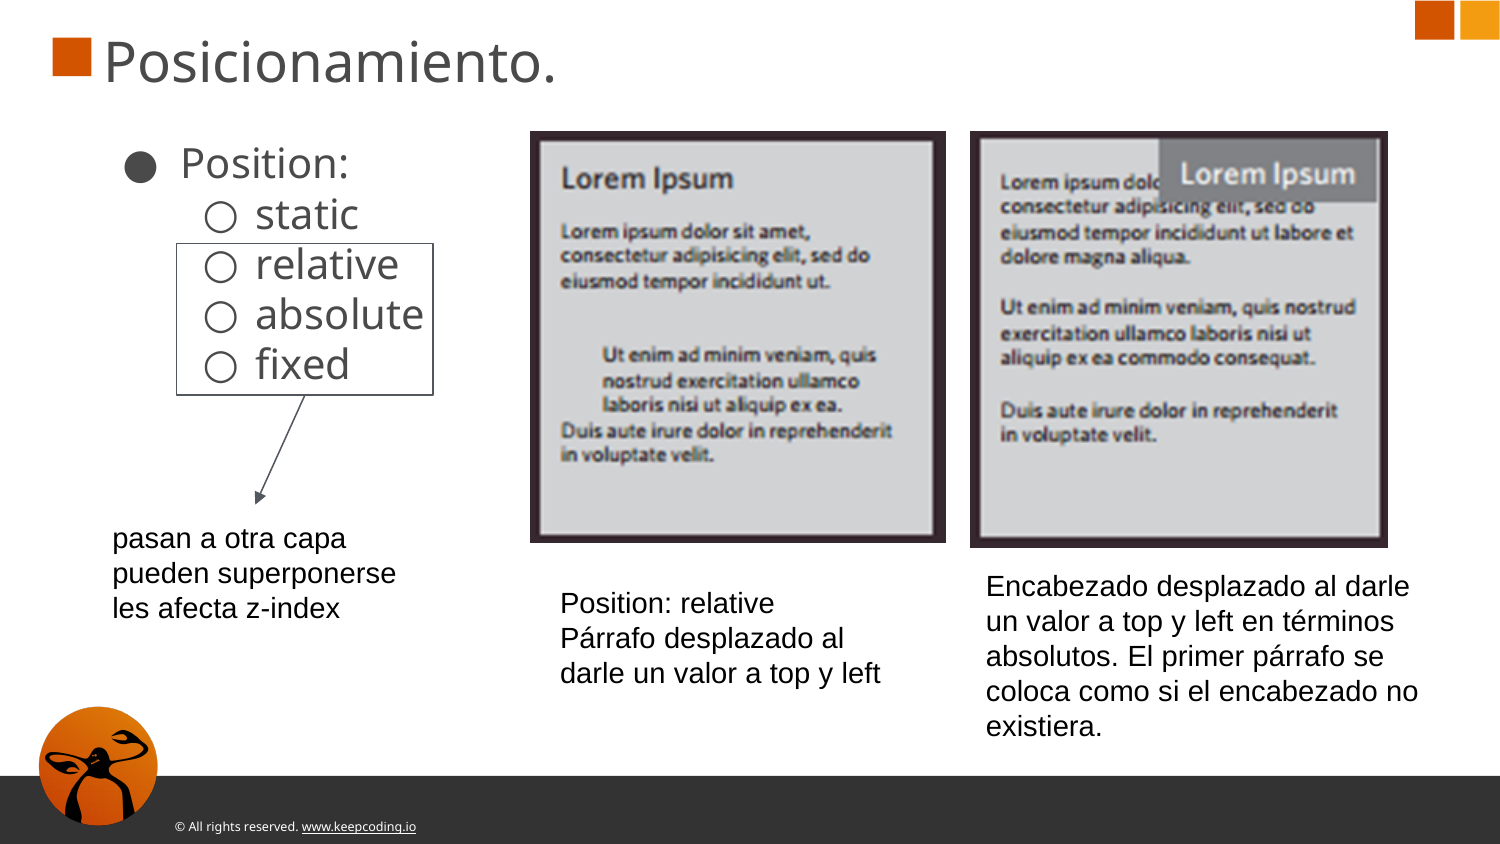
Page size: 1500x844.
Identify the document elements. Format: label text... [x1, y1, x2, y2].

text_box pasan a otra capa pueden superponerse les afecta z-index [97, 504, 414, 646]
text_box Encabezado desplazado al darle un valor a top y left en términos absolutos. El primer párrafo se coloca como si el encabezado no existiera. [970, 555, 1463, 754]
picture [529, 131, 947, 543]
text_box [176, 243, 433, 396]
text_box Position: relative Párrafo desplazado al darle un valor a top y left [545, 567, 909, 742]
picture [970, 131, 1389, 548]
list Position: static relative absolute fixed [97, 128, 506, 423]
picture [0, 673, 246, 844]
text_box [255, 394, 306, 505]
title Posicionamiento. [94, 17, 1381, 107]
